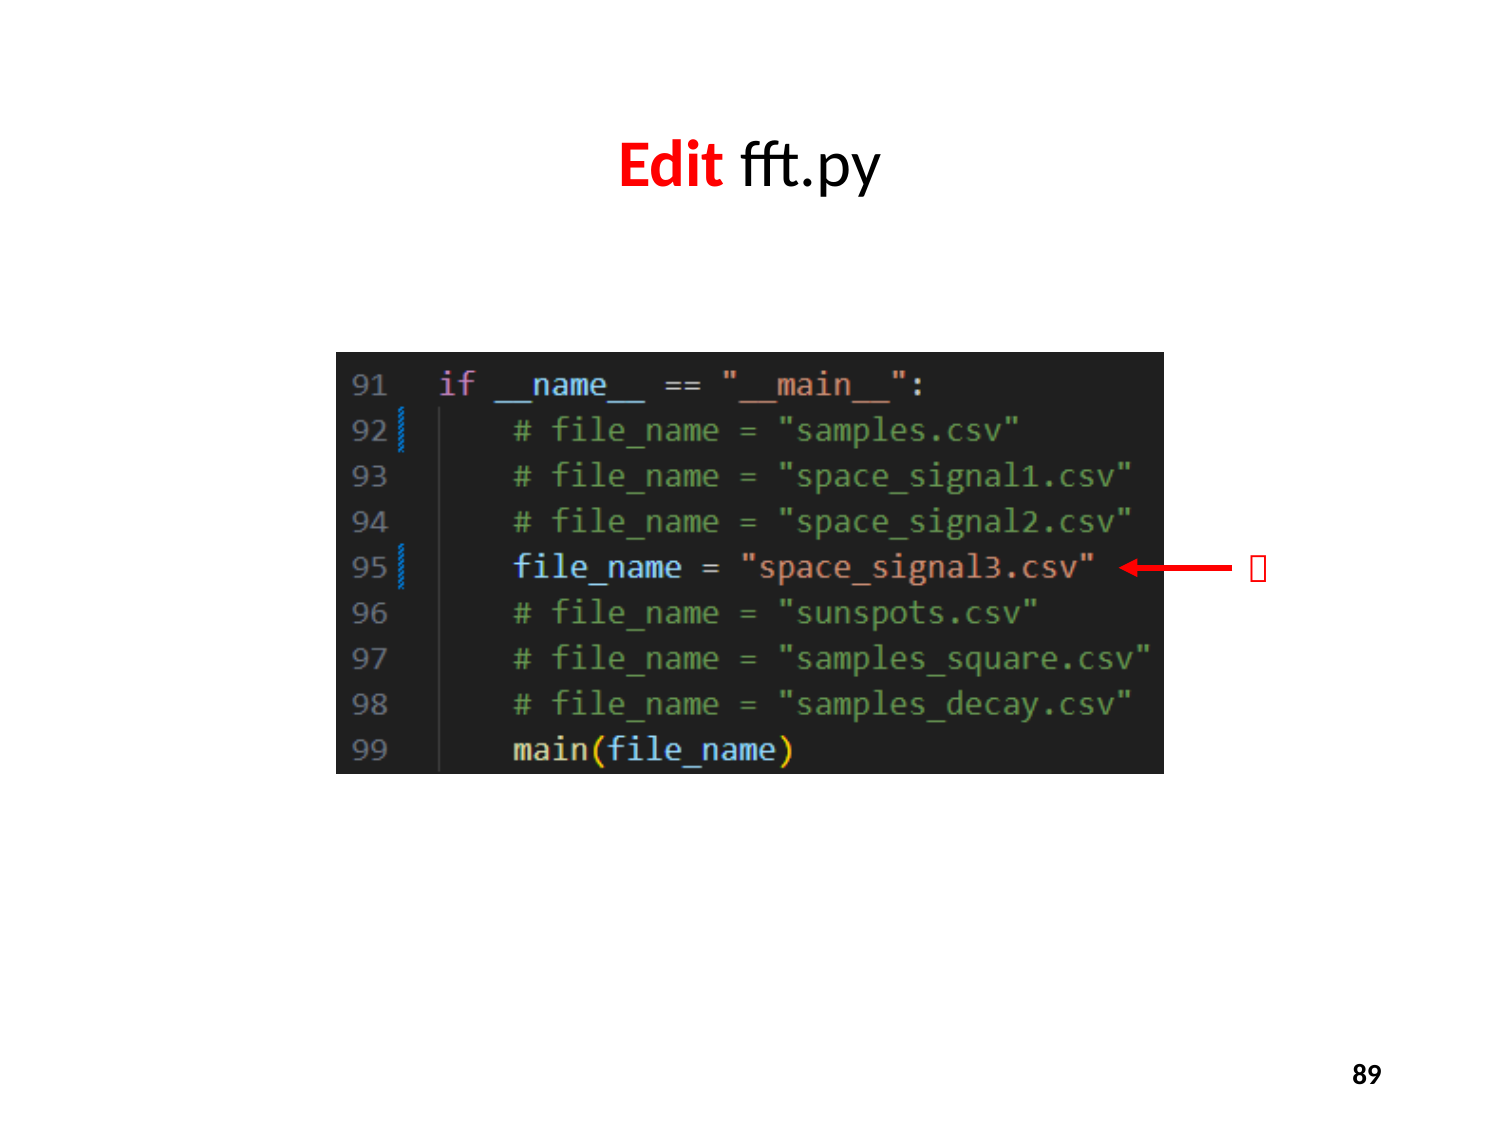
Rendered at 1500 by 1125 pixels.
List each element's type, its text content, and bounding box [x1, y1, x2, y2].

slide_number 89 [1059, 1042, 1397, 1103]
title Edit fft.py [103, 56, 1397, 274]
picture [336, 352, 1164, 774]
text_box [1118, 537, 1296, 598]
